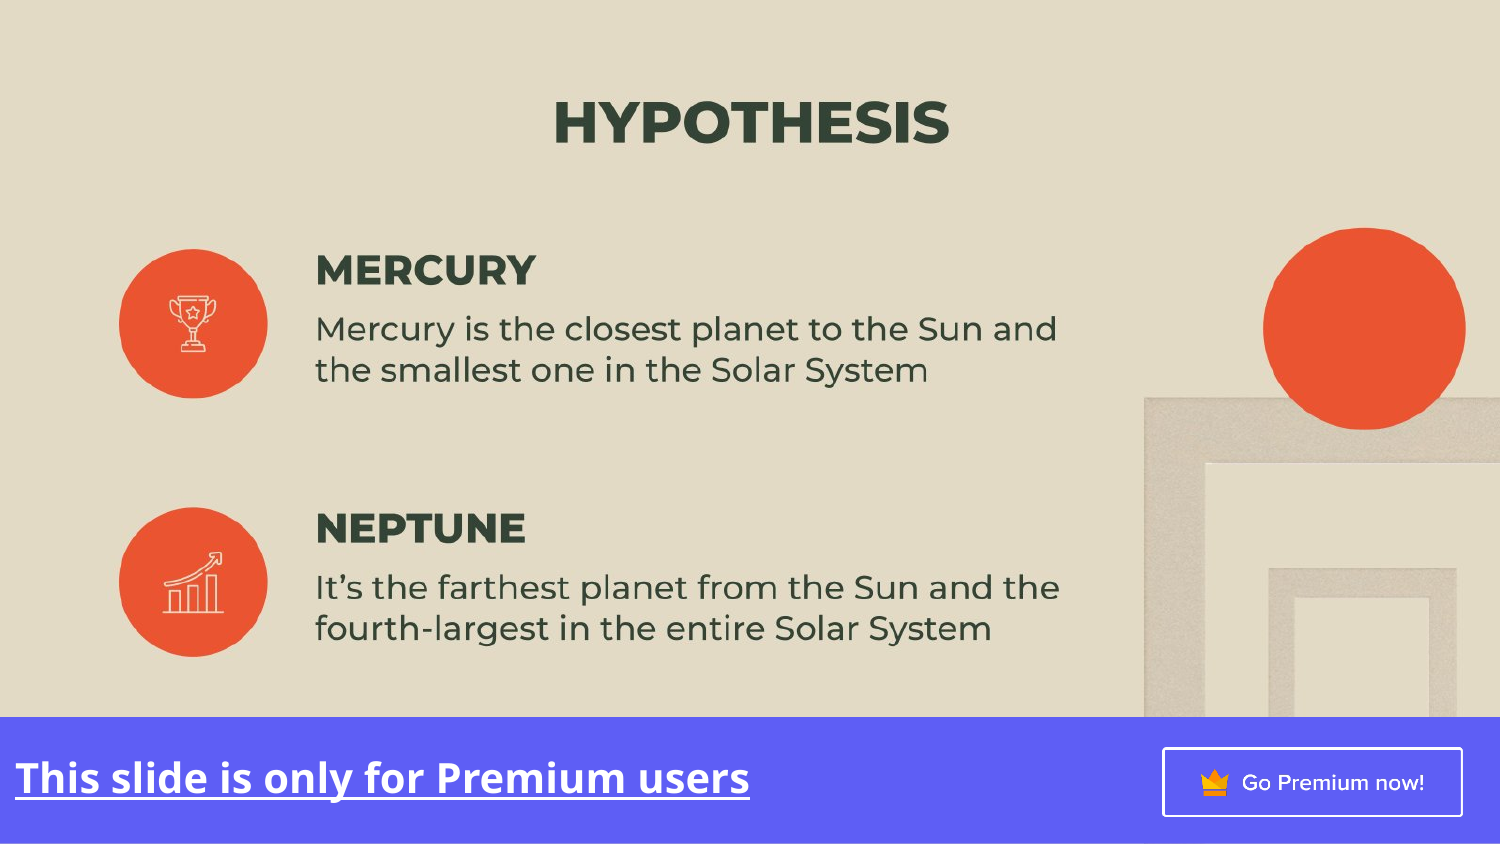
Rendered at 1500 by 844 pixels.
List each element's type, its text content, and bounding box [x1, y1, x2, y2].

picture [0, 0, 1500, 717]
picture [1162, 747, 1463, 817]
text_box This slide is only for Premium users [0, 717, 1500, 844]
